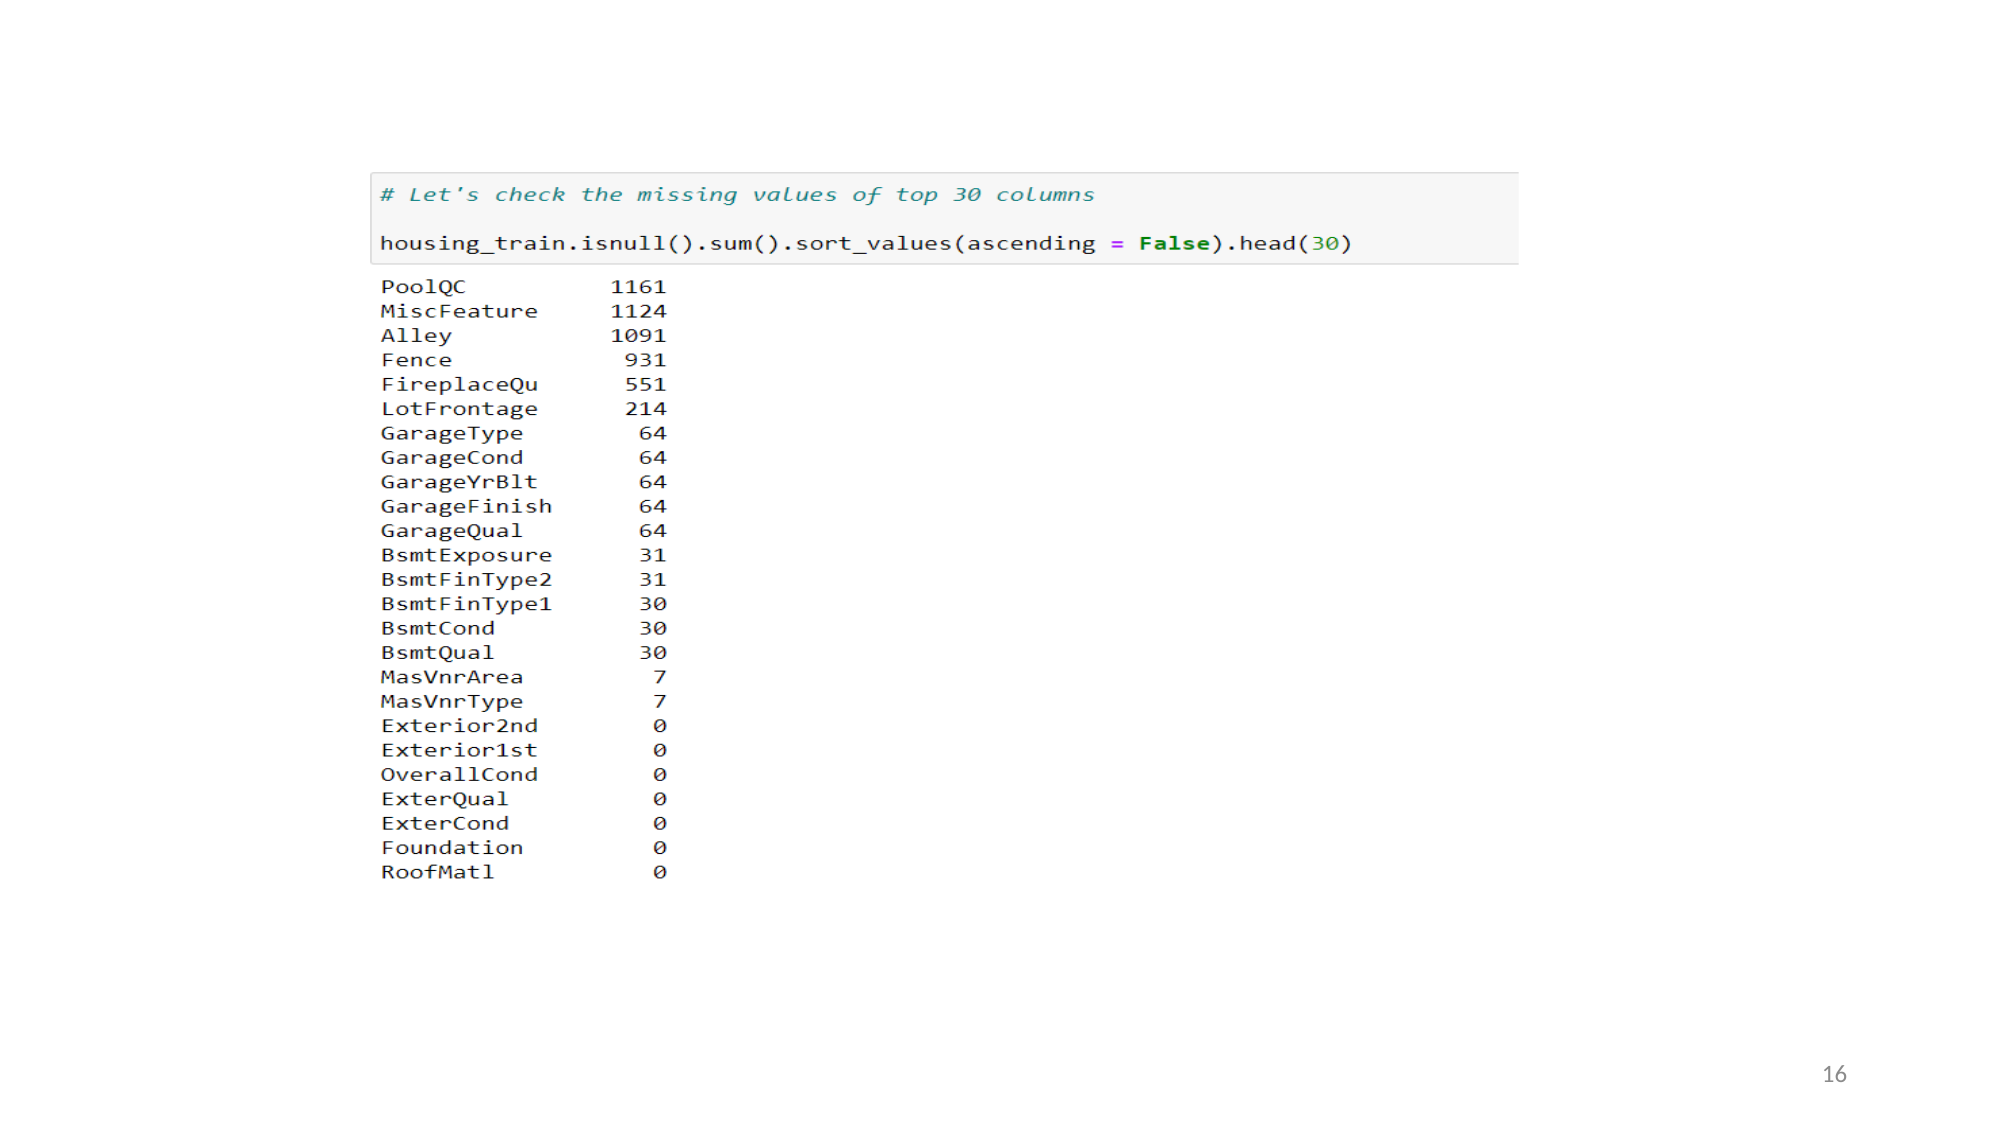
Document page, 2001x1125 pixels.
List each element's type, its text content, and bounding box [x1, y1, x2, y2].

slide_number 16 [1412, 1042, 1863, 1103]
picture [357, 167, 1519, 888]
